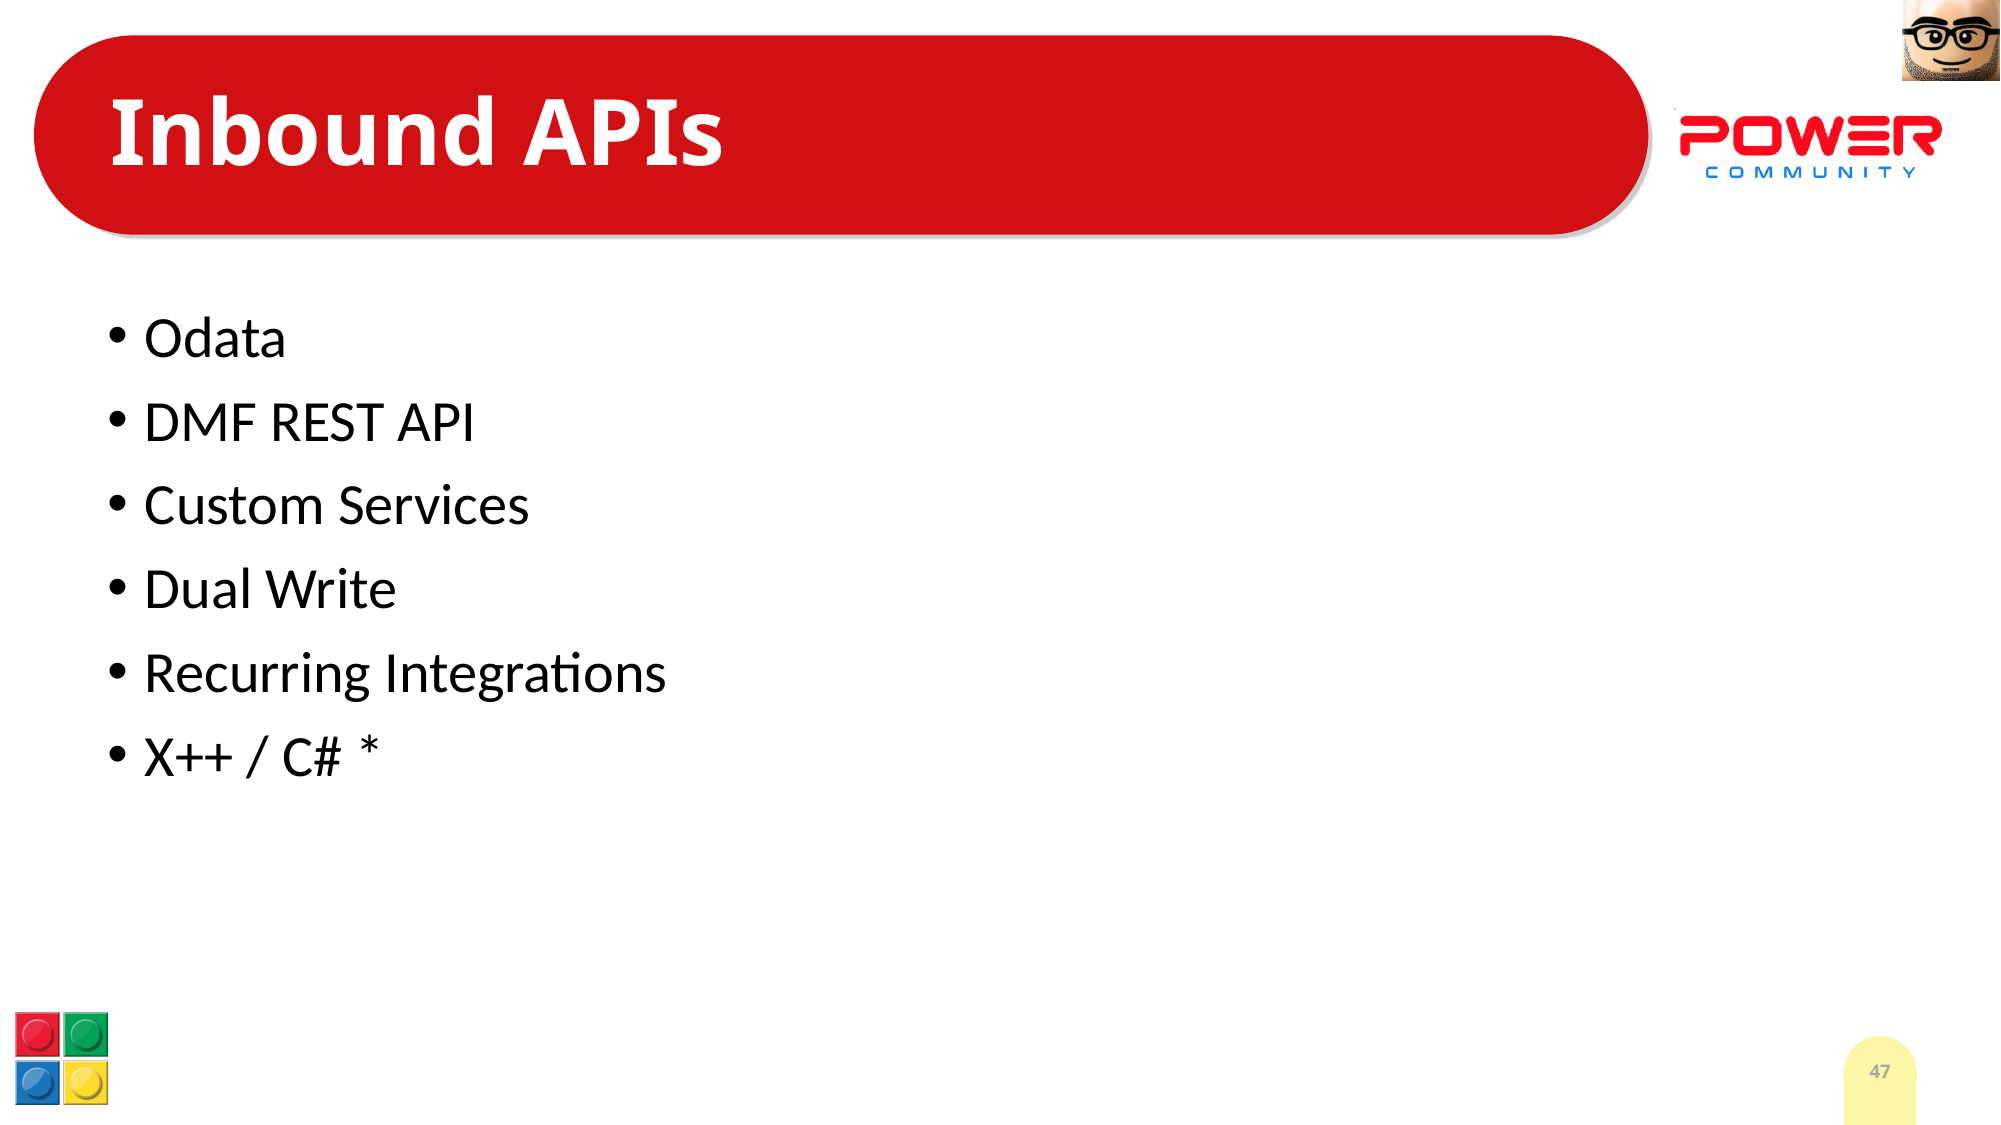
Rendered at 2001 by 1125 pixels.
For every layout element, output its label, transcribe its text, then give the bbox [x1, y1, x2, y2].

picture [12, 1009, 111, 1109]
picture [1902, 0, 2000, 81]
list Odata DMF REST API Custom Services Dual Write Recurring Integrations X++ / C# * [92, 299, 1908, 1014]
slide_number 47 [1853, 1042, 1908, 1103]
text_box Inbound APIs [110, 66, 1328, 192]
text_box [32, 34, 1650, 236]
picture [1668, 93, 1948, 192]
